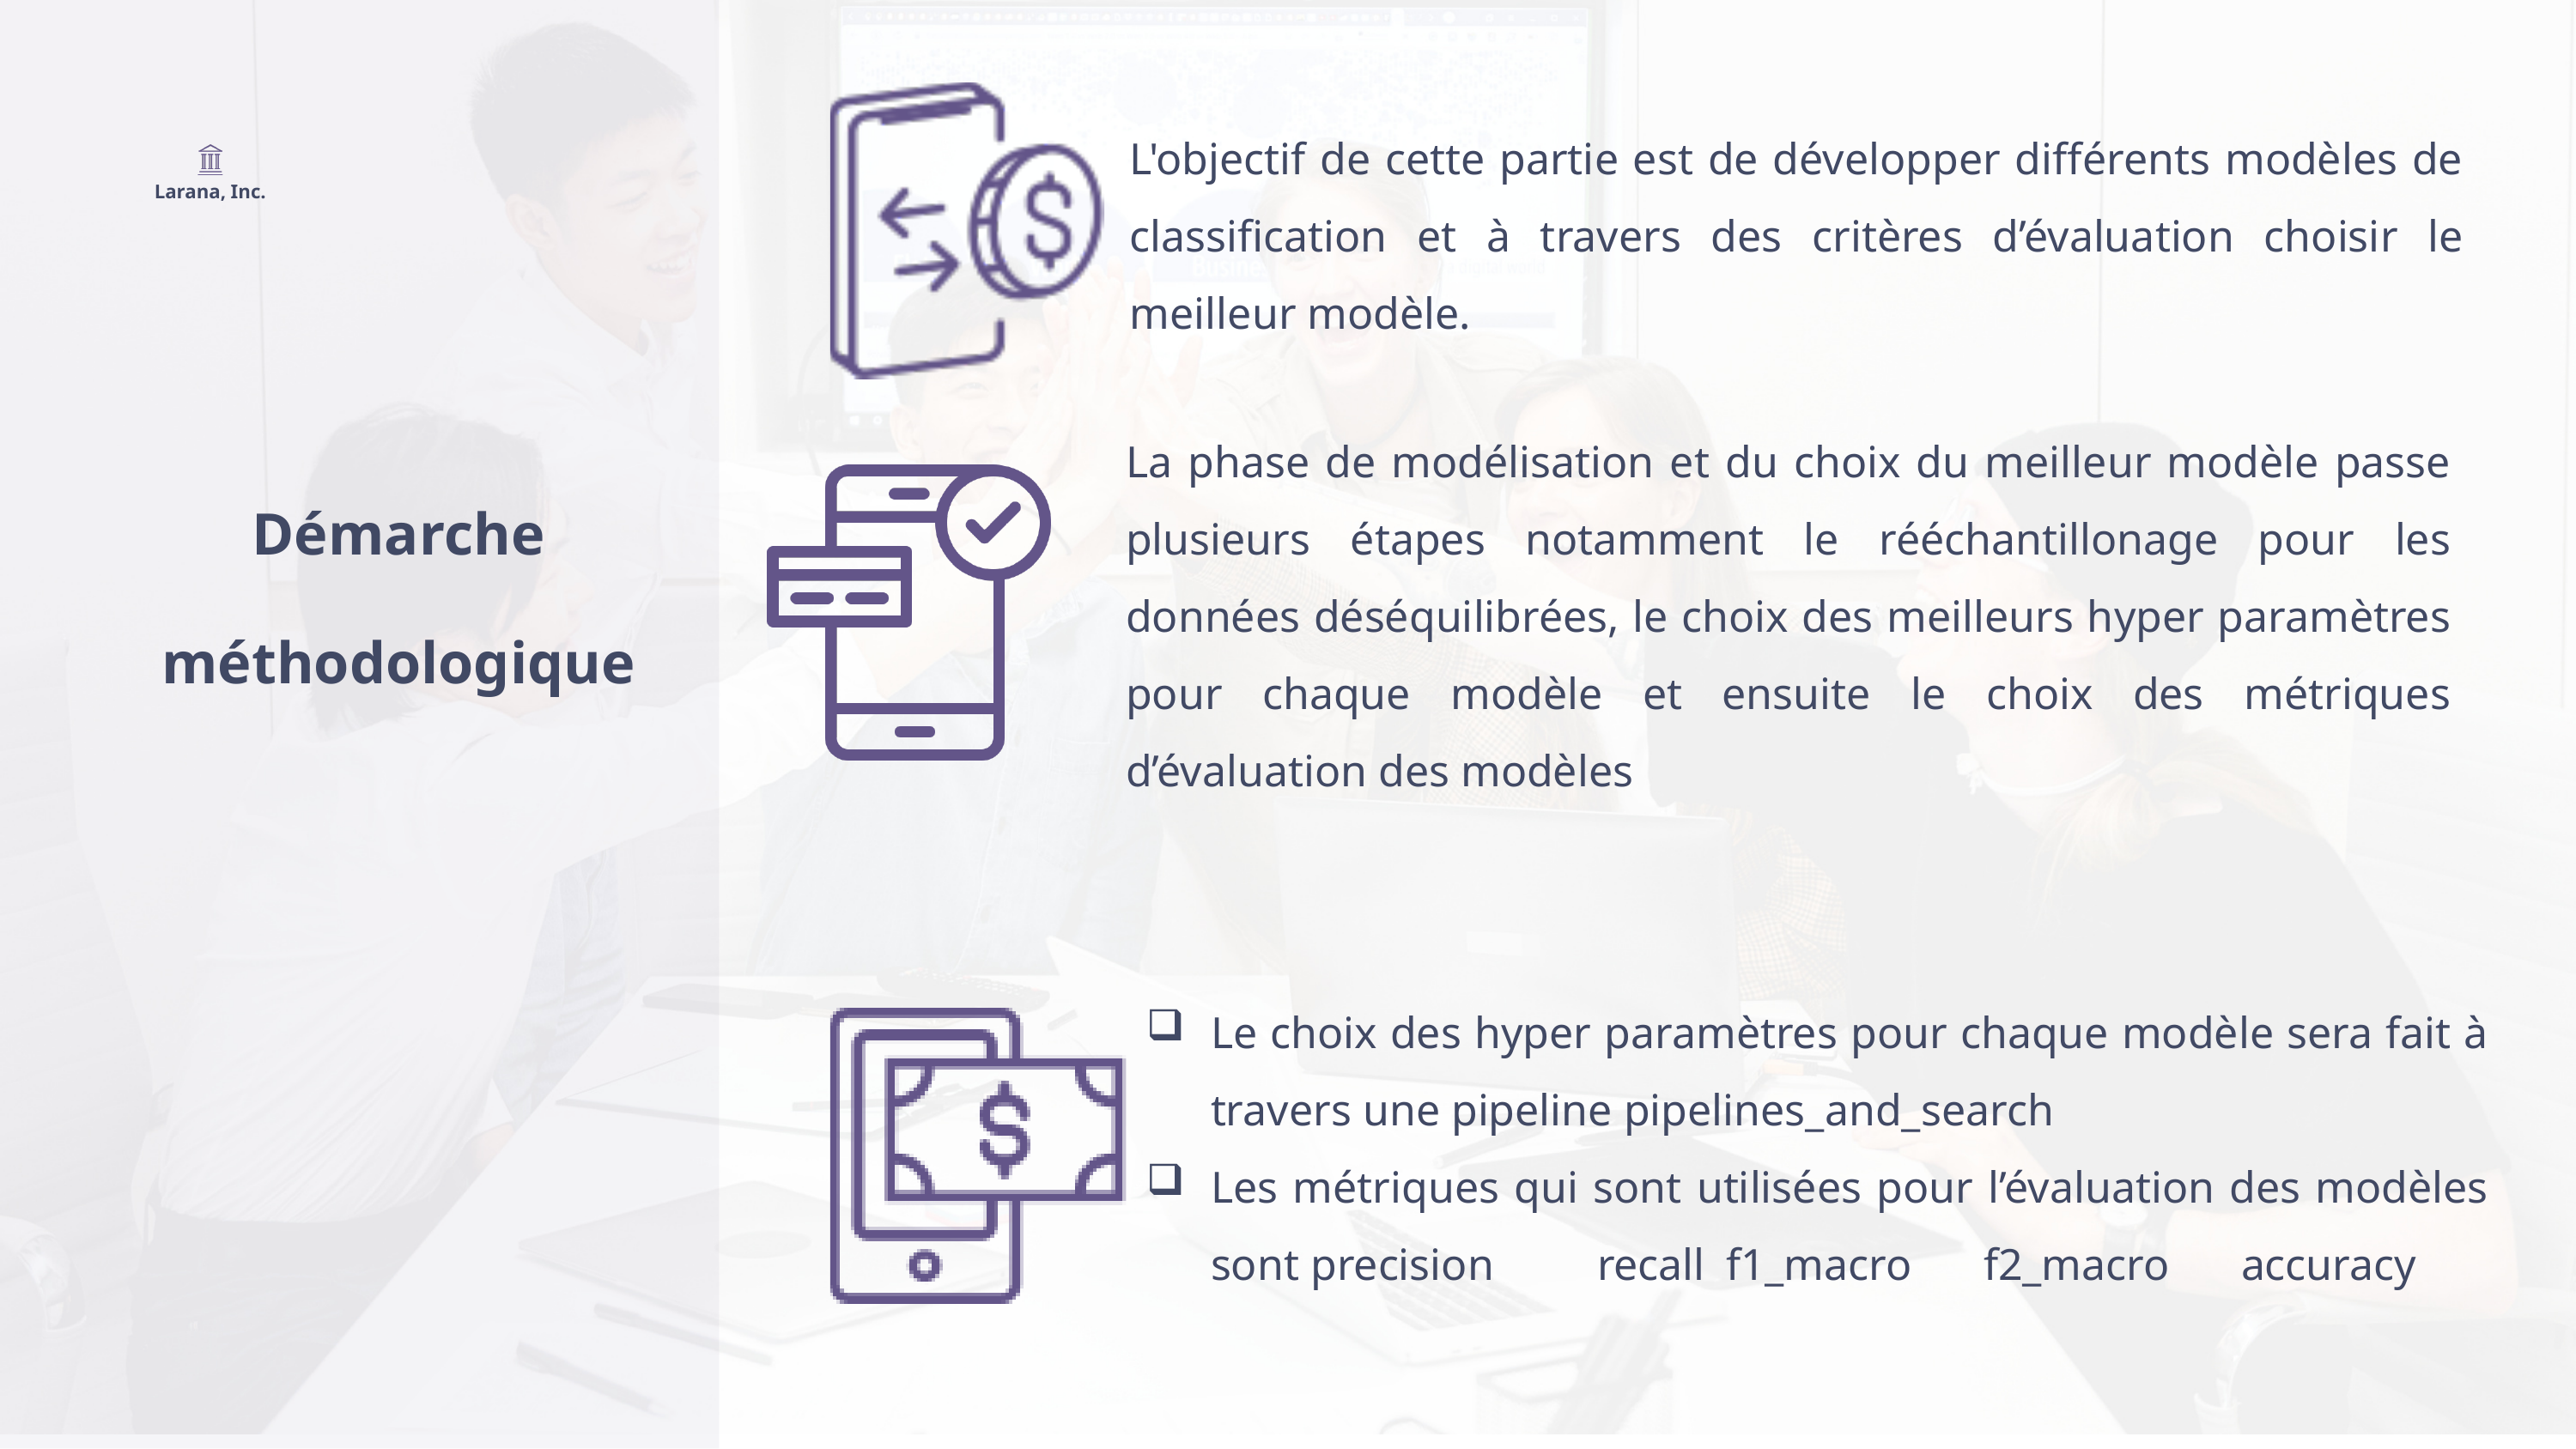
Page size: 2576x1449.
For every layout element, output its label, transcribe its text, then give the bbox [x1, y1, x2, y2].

text_box [829, 82, 1105, 379]
text_box La phase de modélisation et du choix du meilleur modèle passe plusieurs étapes notamment le rééchantillonage pour les données déséquilibrées, le choix des meilleurs hyper paramètres pour chaque modèle et ensuite le choix des métriques d’évaluation des modèles [1104, 409, 2451, 795]
text_box [767, 464, 1051, 761]
text_box L'objectif de cette partie est de développer différents modèles de classification et à travers des critères d’évaluation choisir le meilleur modèle. [1109, 106, 2464, 338]
text_box [829, 1008, 1127, 1304]
text_box [720, 0, 2576, 1434]
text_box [0, 0, 720, 1449]
text_box Le choix des hyper paramètres pour chaque modèle sera fait à travers une pipeline pipelines_and_search Les métriques qui sont utilisées pour l’évaluation des modèles sont precision recall f1_macro f2_macro accuracy [1125, 979, 2489, 1289]
